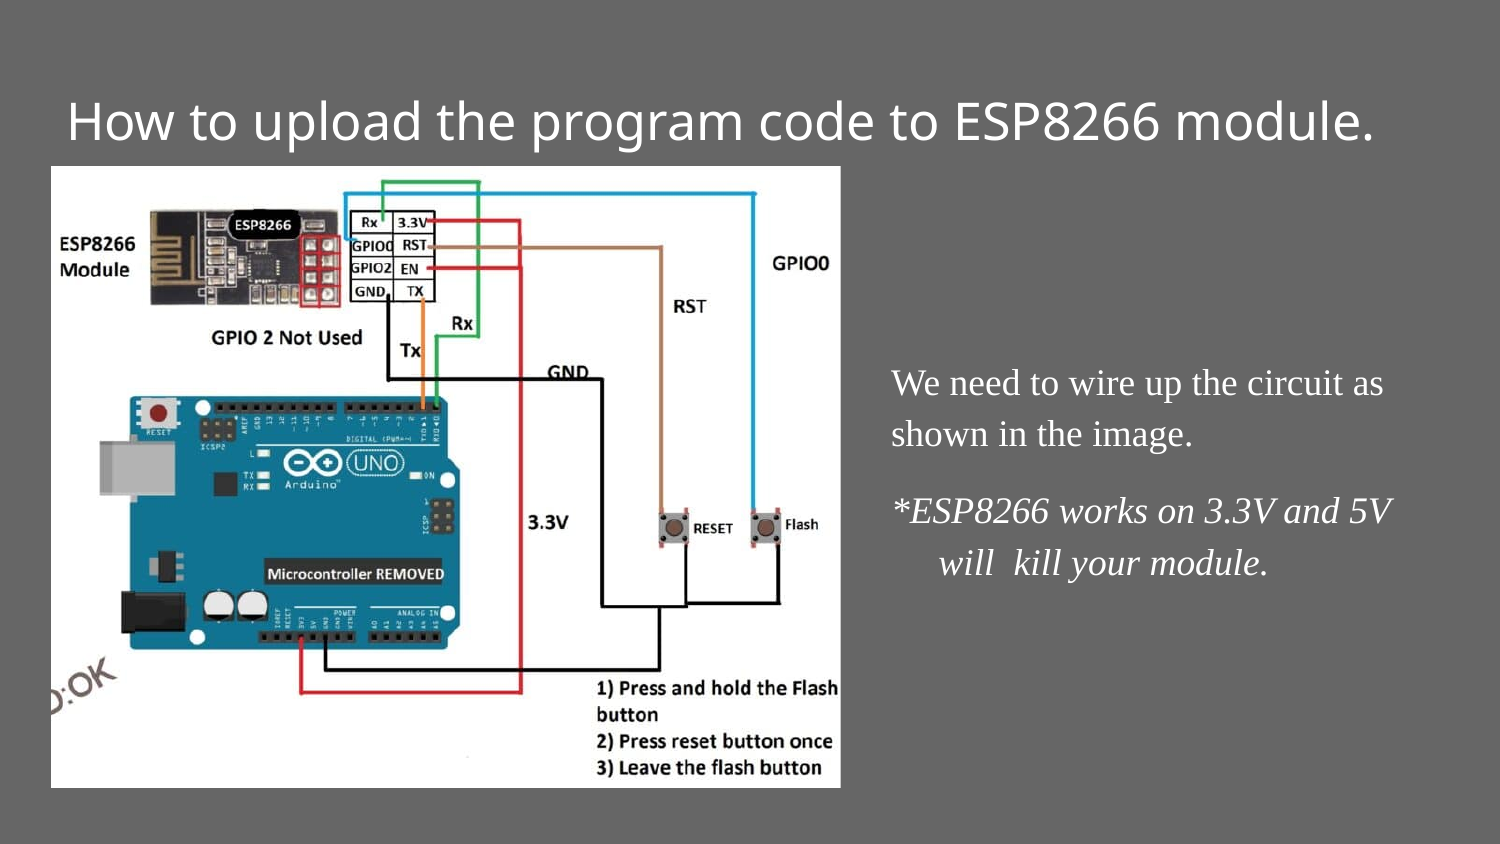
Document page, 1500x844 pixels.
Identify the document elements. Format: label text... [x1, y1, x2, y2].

list We need to wire up the circuit as shown in the image. *ESP8266 works on 3.3V and 5V will kill your module. [846, 189, 1449, 750]
title How to upload the program code to ESP8266 module. [51, 72, 1449, 167]
picture [50, 166, 841, 789]
